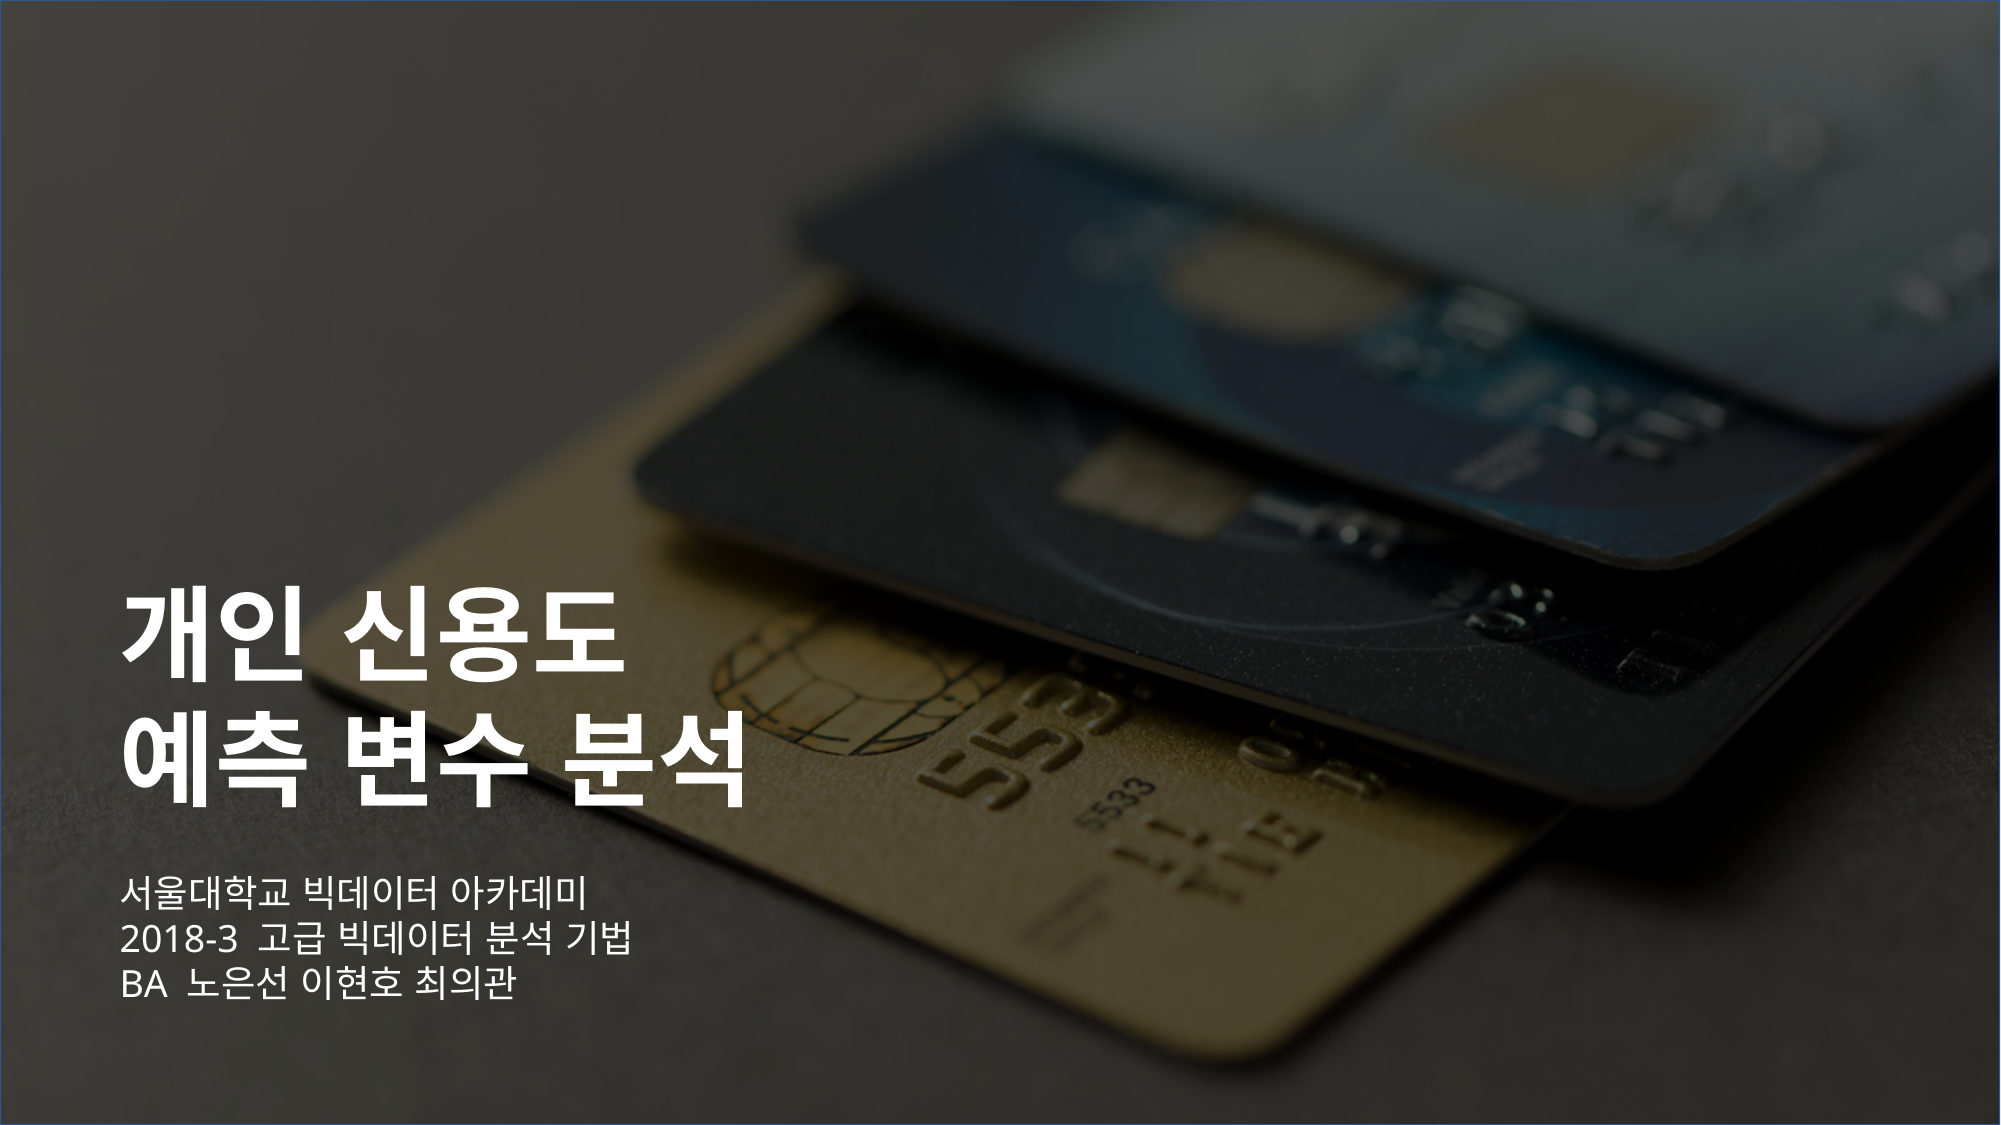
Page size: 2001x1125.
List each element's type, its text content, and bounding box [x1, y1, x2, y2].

picture [1, 1, 1999, 1124]
text_box 개인 신용도 예측 변수 분석 서울대학교 빅데이터 아카데미 2018-3 고급 빅데이터 분석 기법 BA 노은선 이현호 최의관 [104, 562, 769, 1013]
